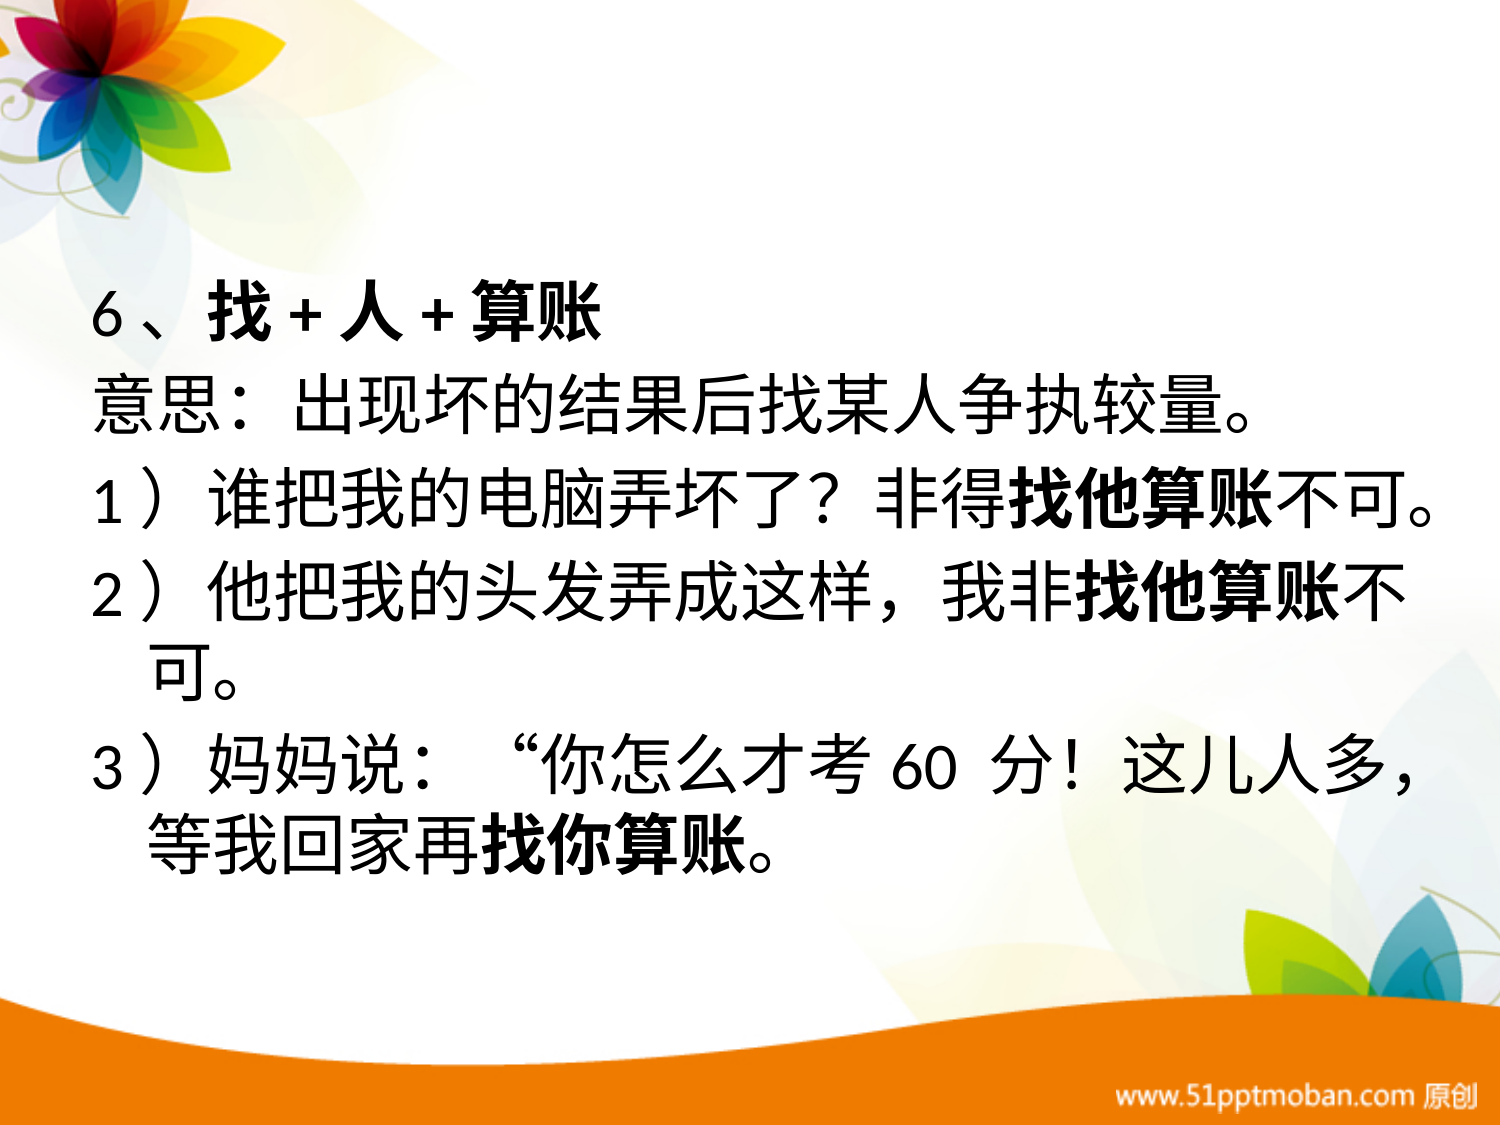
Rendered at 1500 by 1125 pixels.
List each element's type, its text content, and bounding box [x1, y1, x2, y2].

picture [0, 0, 1500, 1125]
list 6、找+人+算账 意思：出现坏的结果后找某人争执较量。 1）谁把我的电脑弄坏了？非得找他算账不可。 2）他把我的头发弄成这样，我非找他算账不可。 3）妈妈说：“你怎么才考60 分！这儿人多，等我回家再找你算账。 [75, 262, 1425, 1005]
